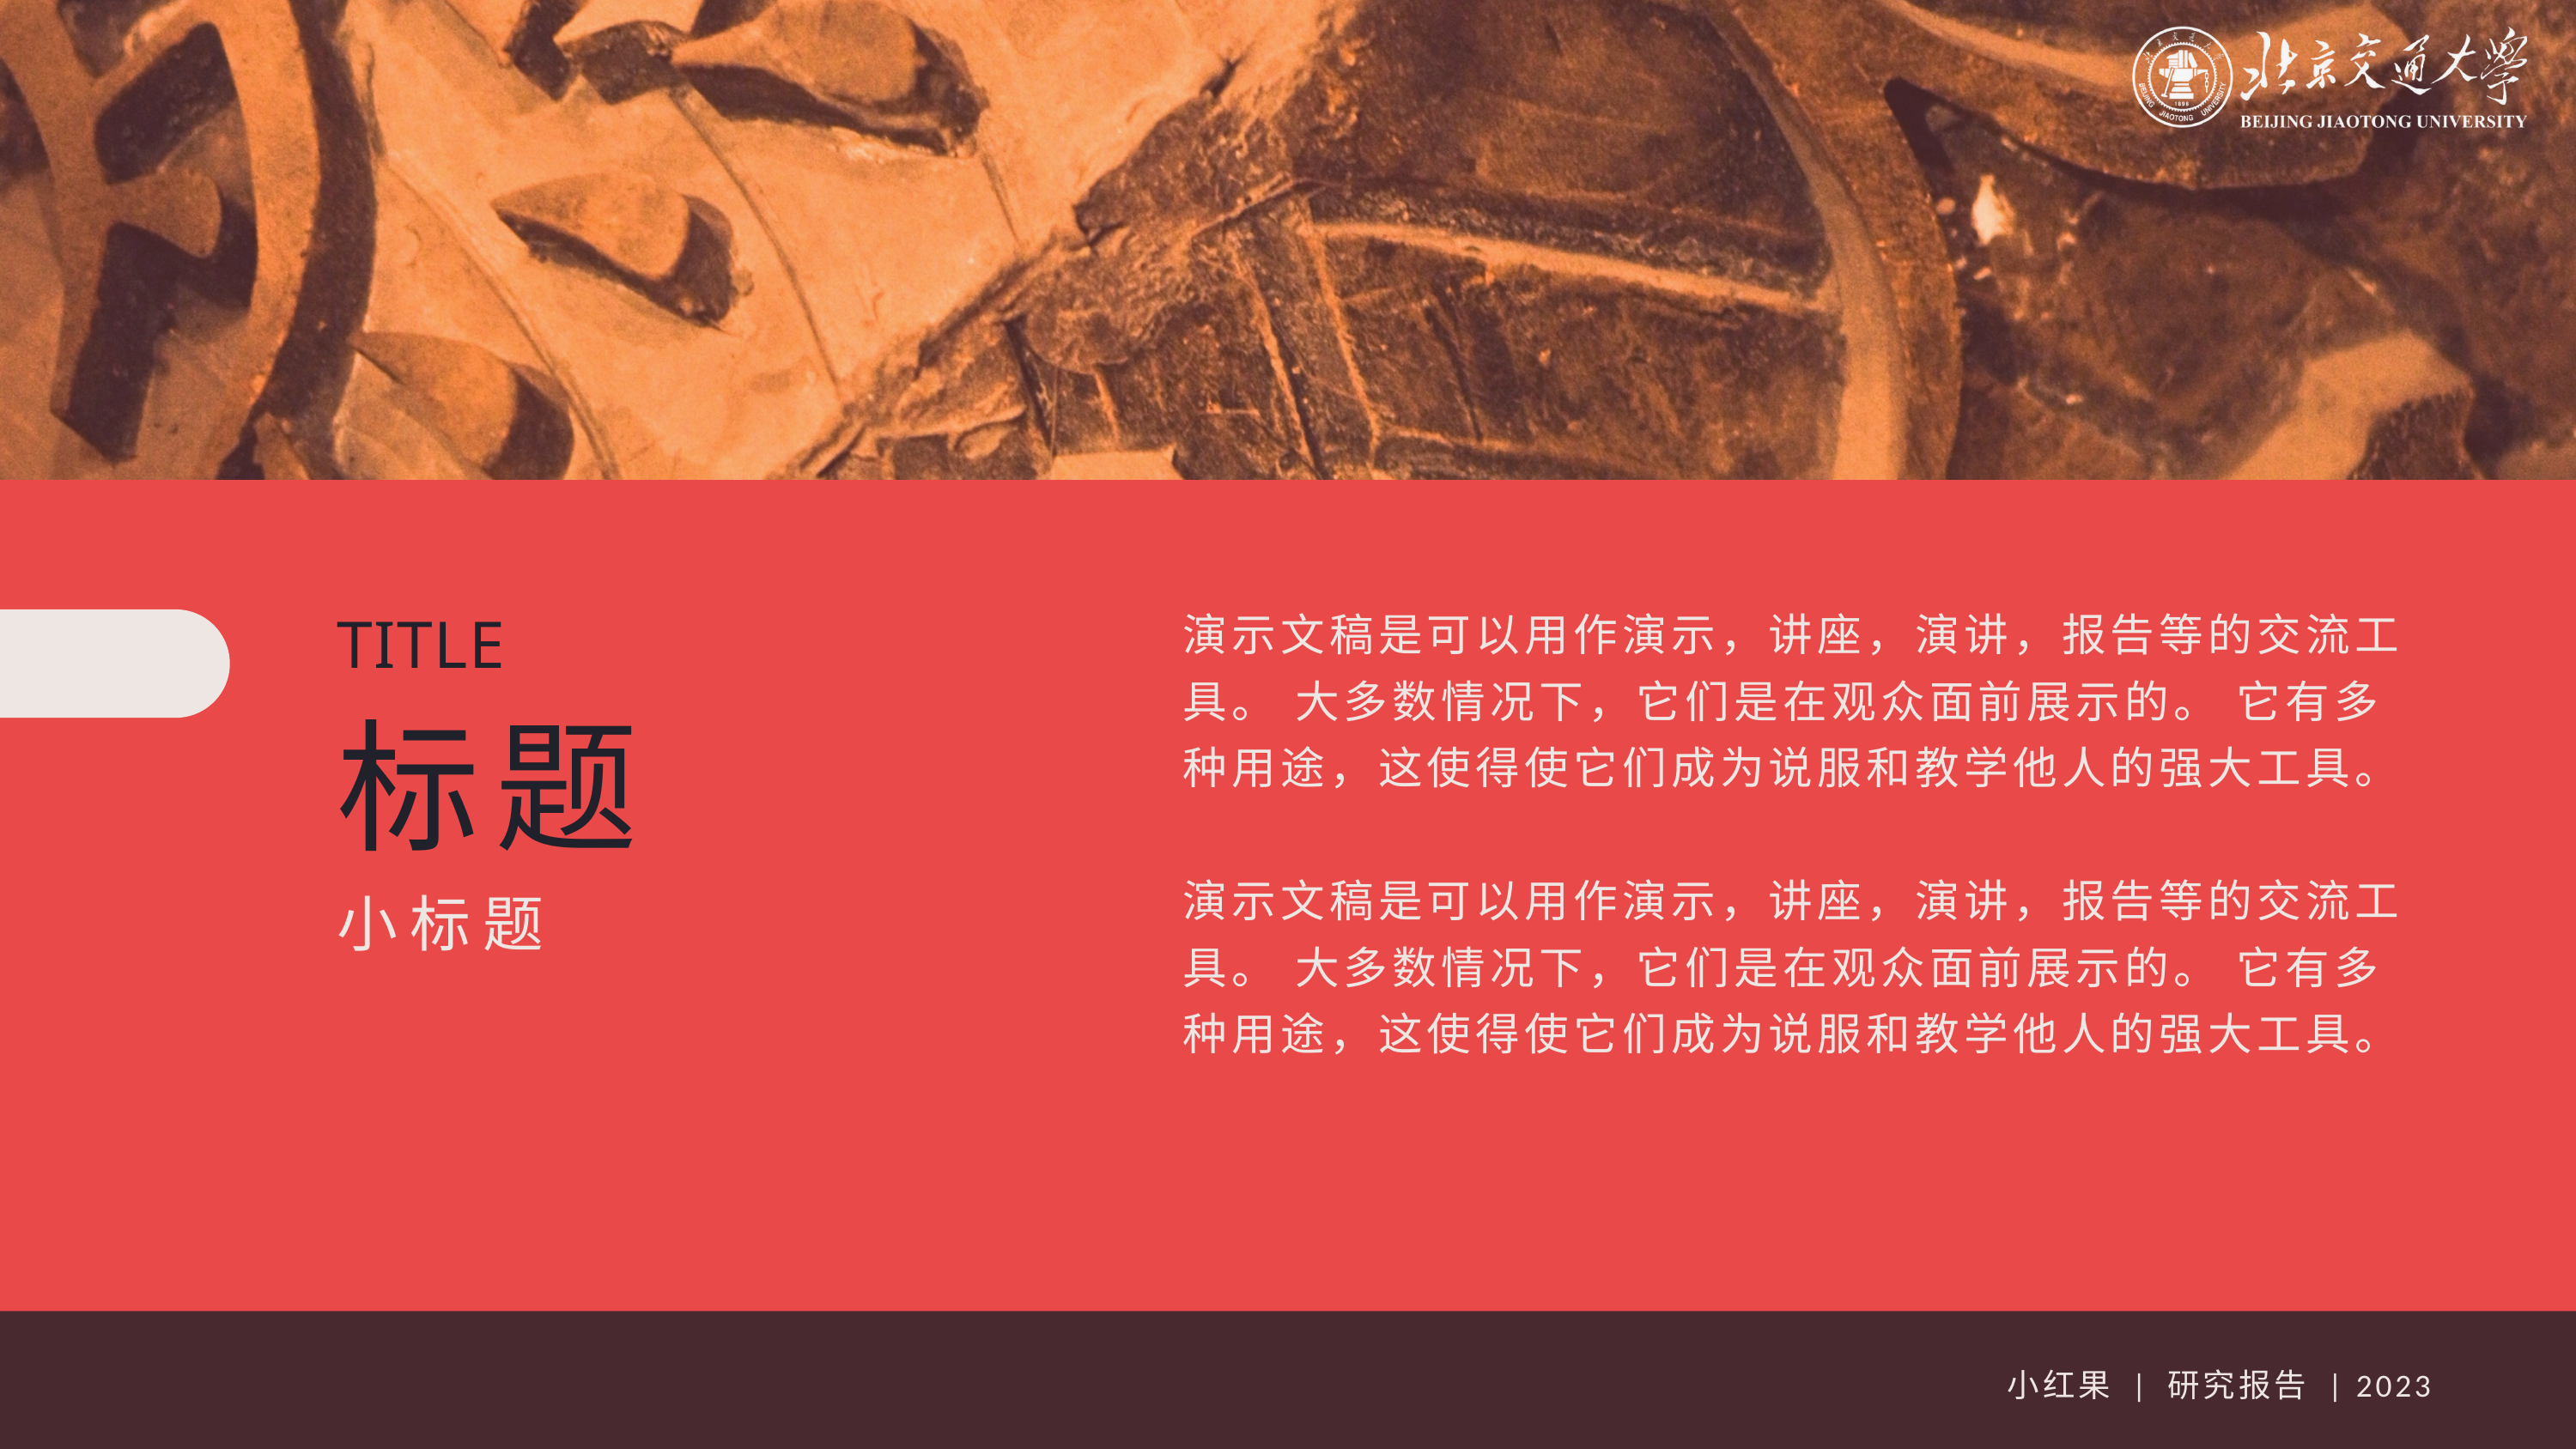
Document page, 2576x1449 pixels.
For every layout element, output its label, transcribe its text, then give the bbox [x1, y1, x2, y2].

picture [2083, 0, 2576, 164]
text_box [0, 1311, 2576, 1449]
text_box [337, 609, 1105, 854]
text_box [0, 0, 2576, 480]
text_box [0, 609, 233, 718]
text_box 小标题 [337, 873, 993, 959]
text_box 演示文稿是可以用作演示，讲座，演讲，报告等的交流工具。 大多数情况下，它们是在观众面前展示的。 它有多种用途，这使得使它们成为说服和教学他人的强大工具。 演示文稿是可以用作演示，讲座，演讲，报告等的交流工具。 大多数情况下，它们是在观众面前展示的。 它有多种用途，这使得使它们成为说服和教学他人的强大工具。 [1182, 593, 2432, 1059]
